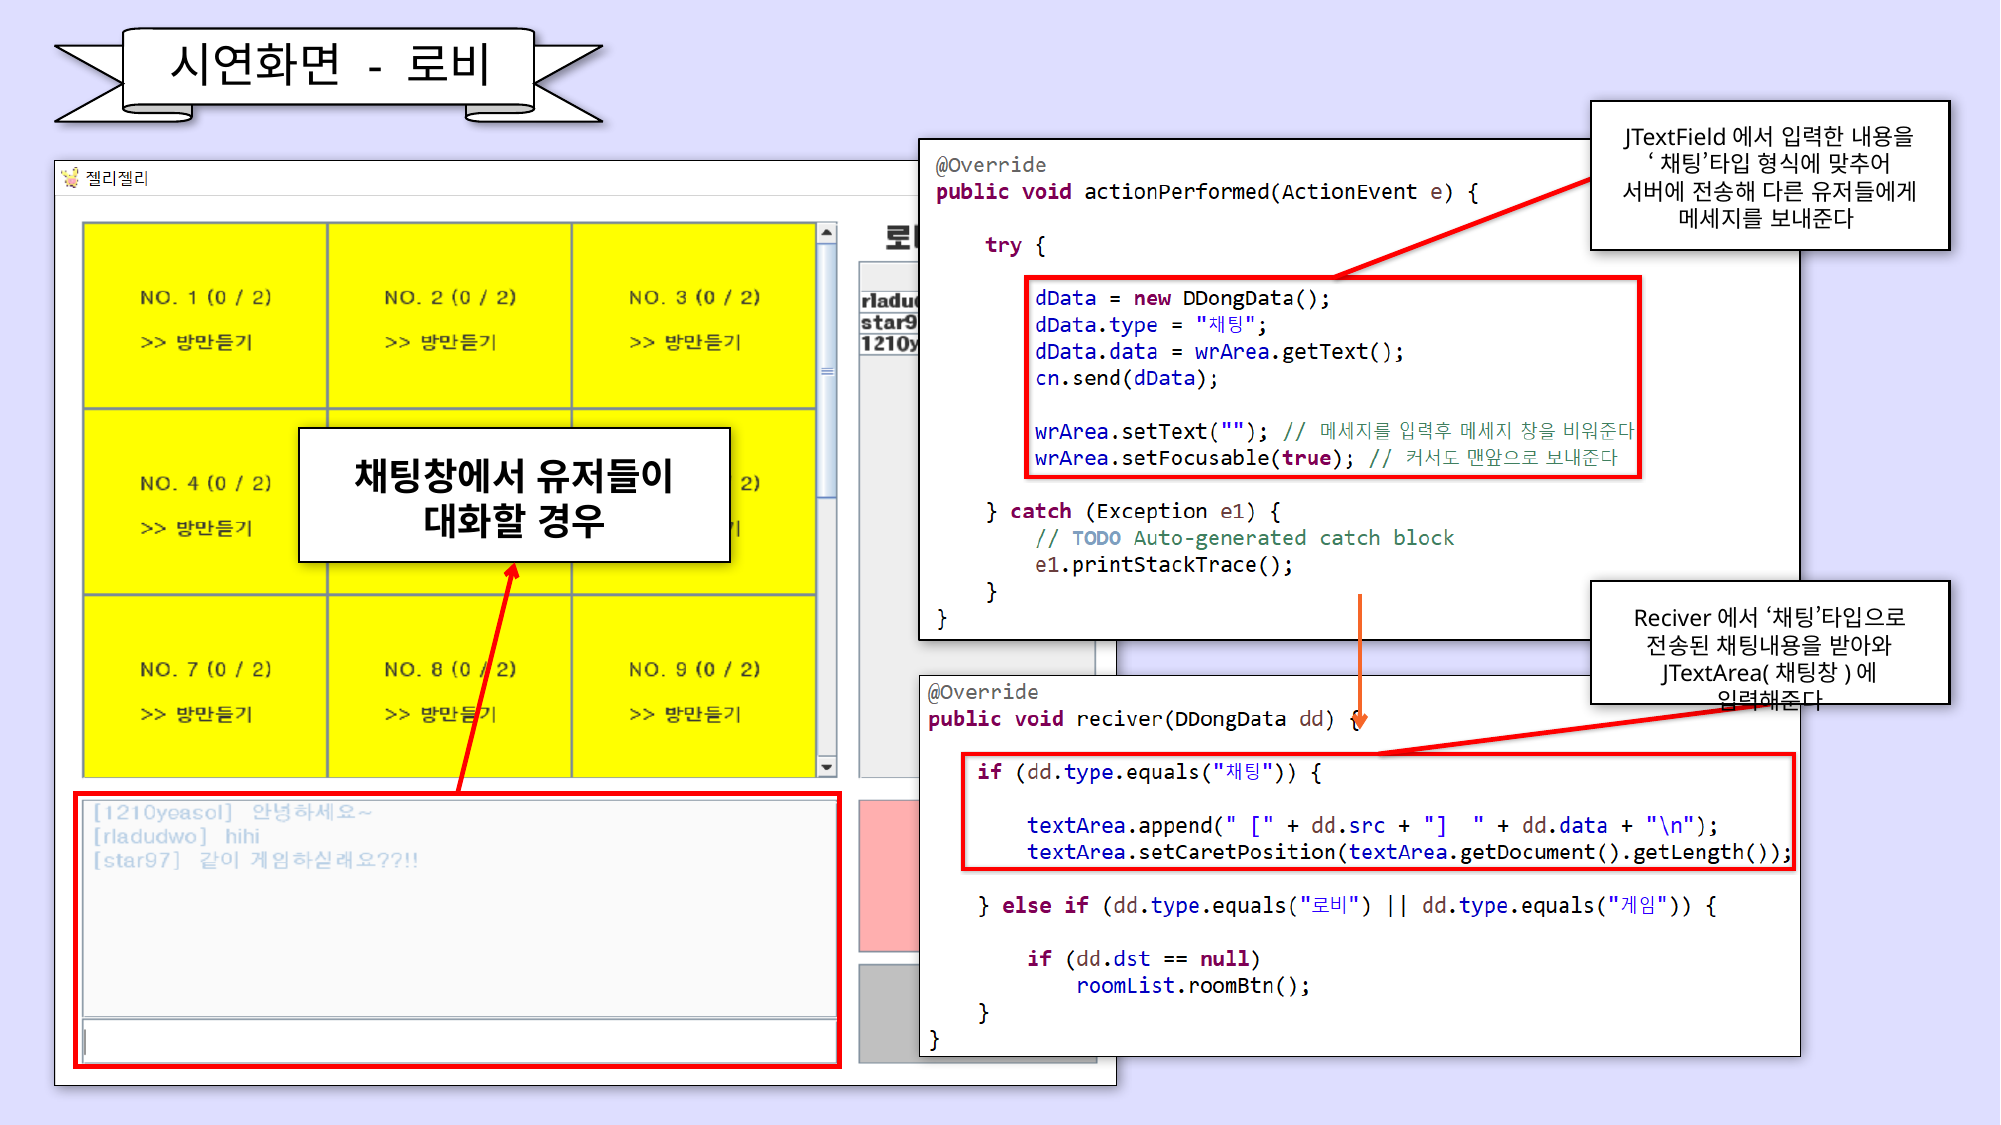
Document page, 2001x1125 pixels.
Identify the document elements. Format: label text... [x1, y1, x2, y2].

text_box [370, 649, 602, 707]
text_box 시연화면 - 로비 [133, 25, 529, 102]
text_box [1591, 100, 1950, 250]
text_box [1378, 704, 1771, 754]
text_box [298, 427, 731, 563]
text_box [54, 27, 604, 123]
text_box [1591, 580, 1950, 705]
picture [54, 160, 1801, 1086]
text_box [1332, 176, 1596, 278]
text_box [919, 138, 1801, 641]
